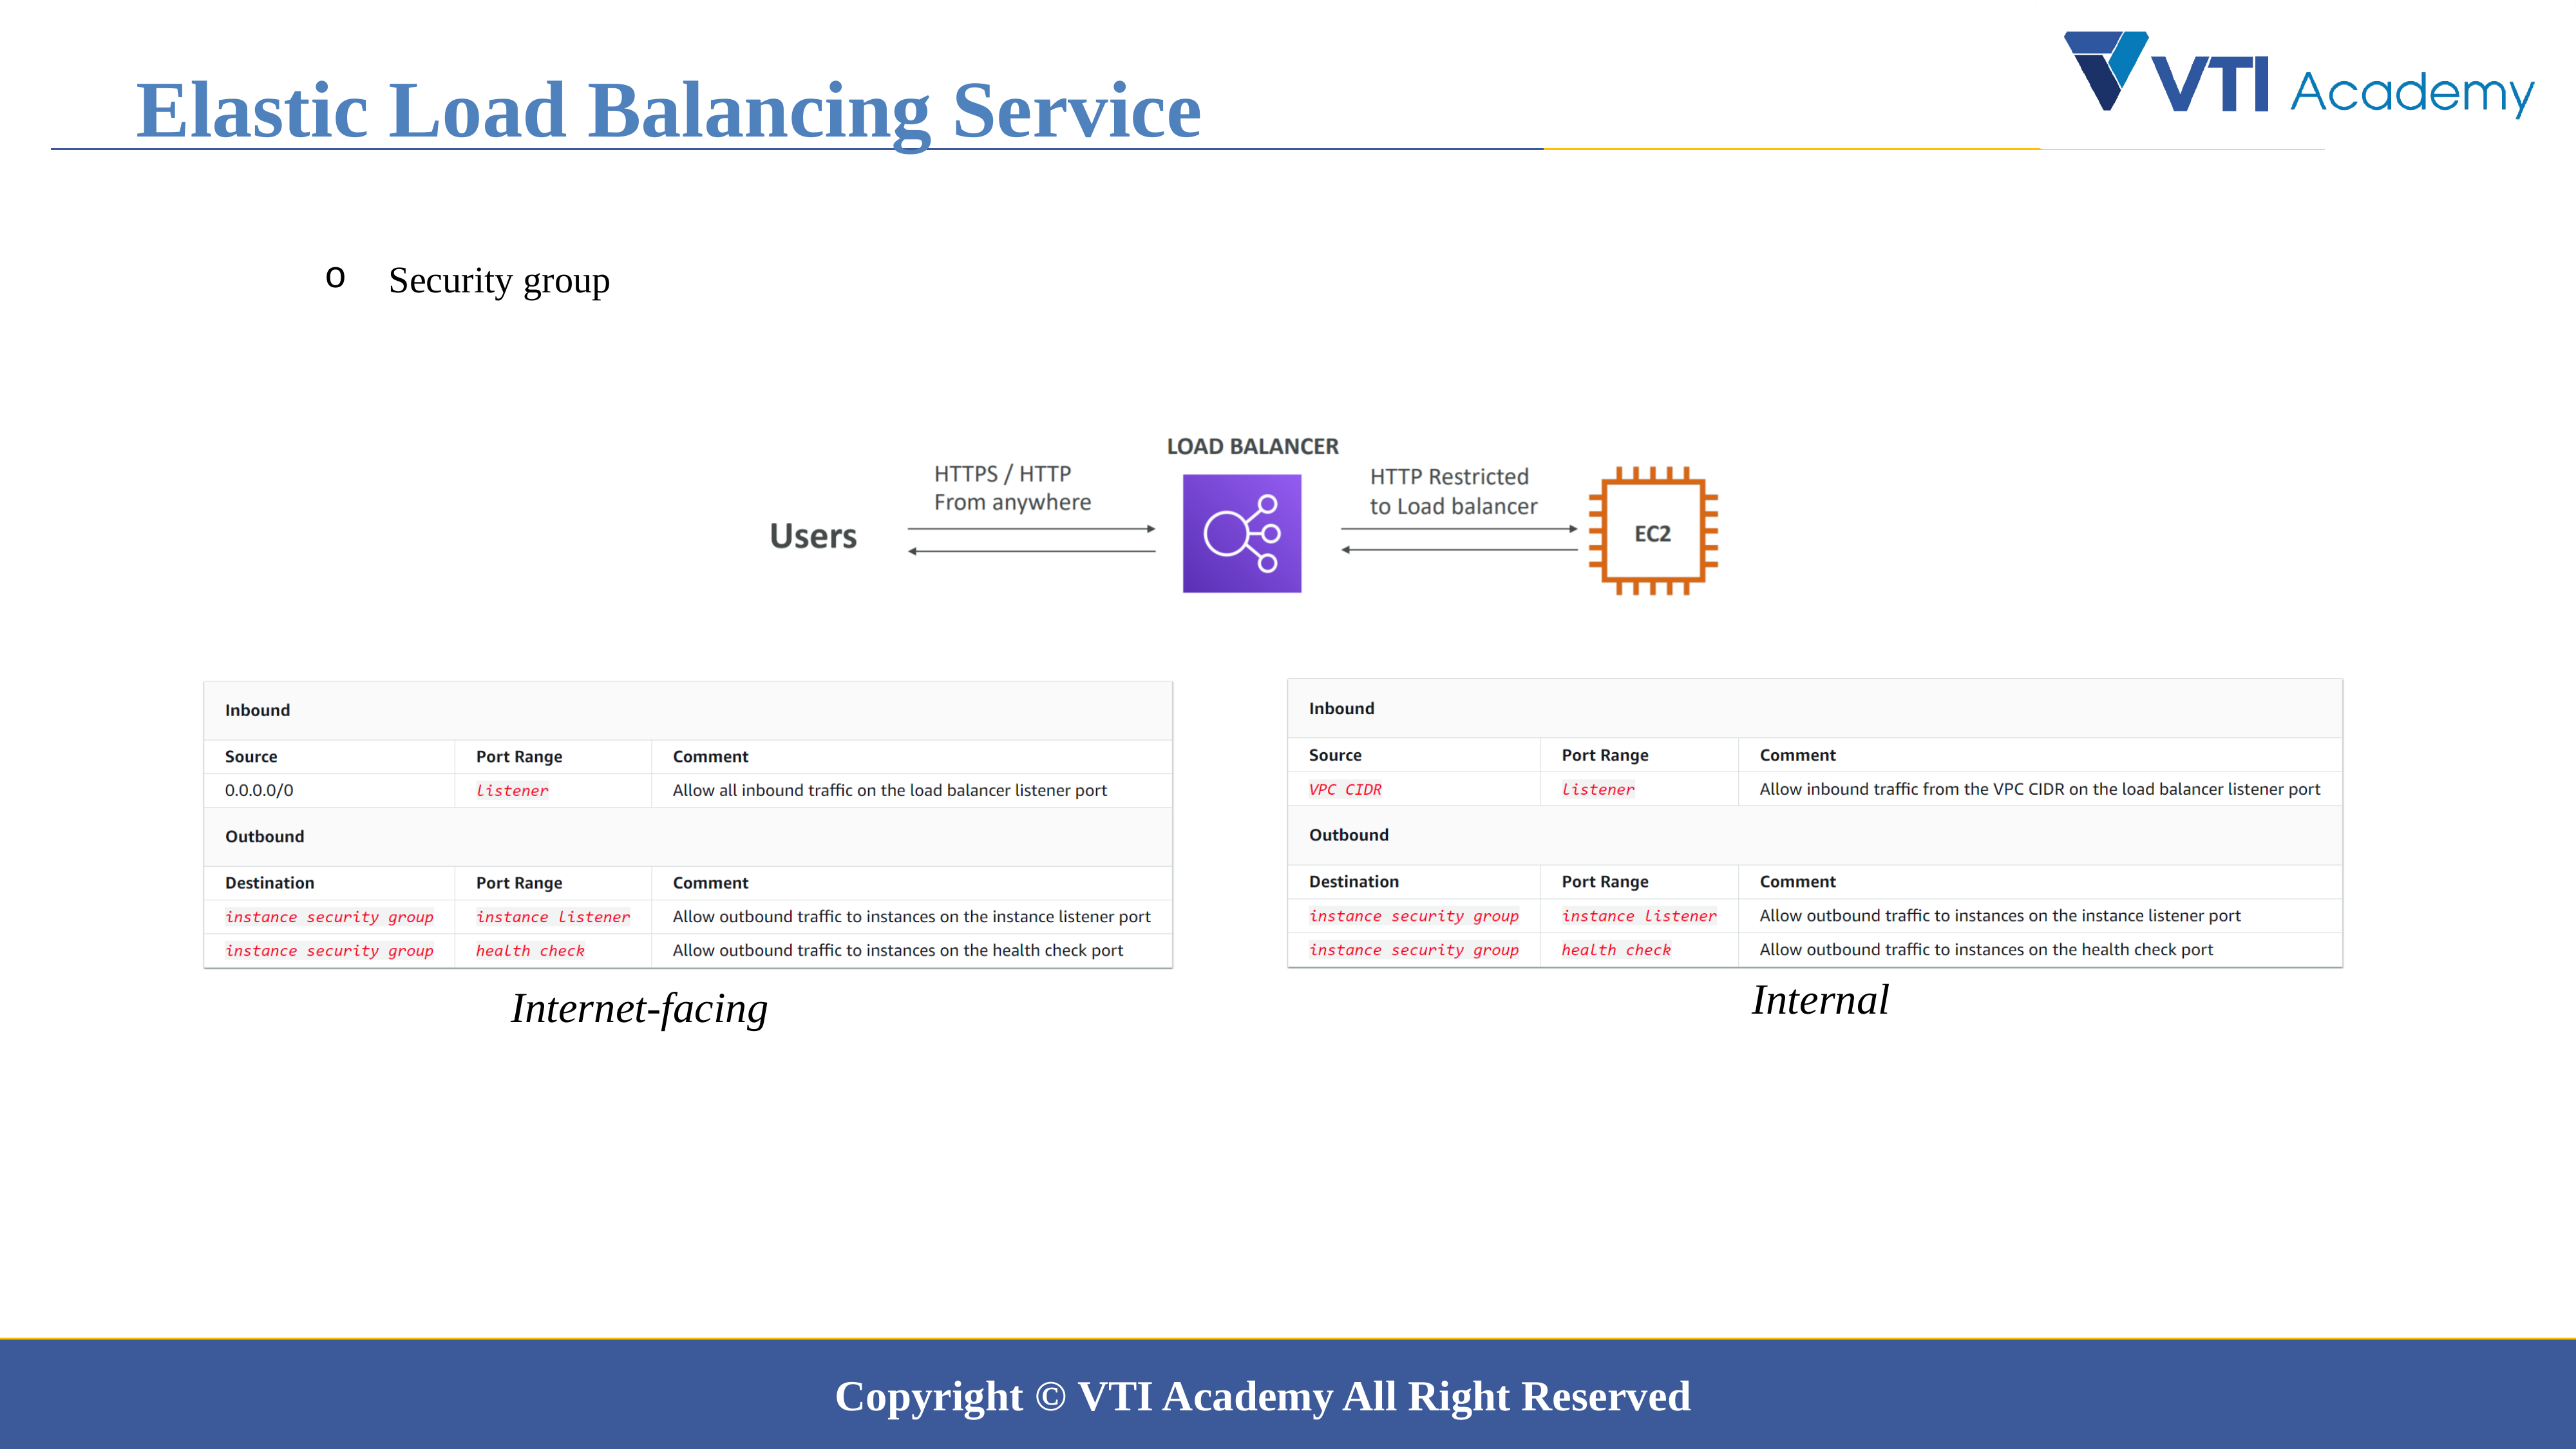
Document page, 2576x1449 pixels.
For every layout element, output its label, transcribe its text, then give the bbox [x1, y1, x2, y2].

text_box Internet-facing [389, 976, 843, 1036]
text_box Elastic Load Balancing Service [126, 60, 1352, 149]
picture [2034, 0, 2576, 149]
text_box Internal [1570, 978, 2024, 1028]
picture [200, 674, 1177, 971]
text_box Security group [126, 250, 727, 361]
picture [1283, 674, 2347, 971]
picture [759, 424, 1740, 605]
